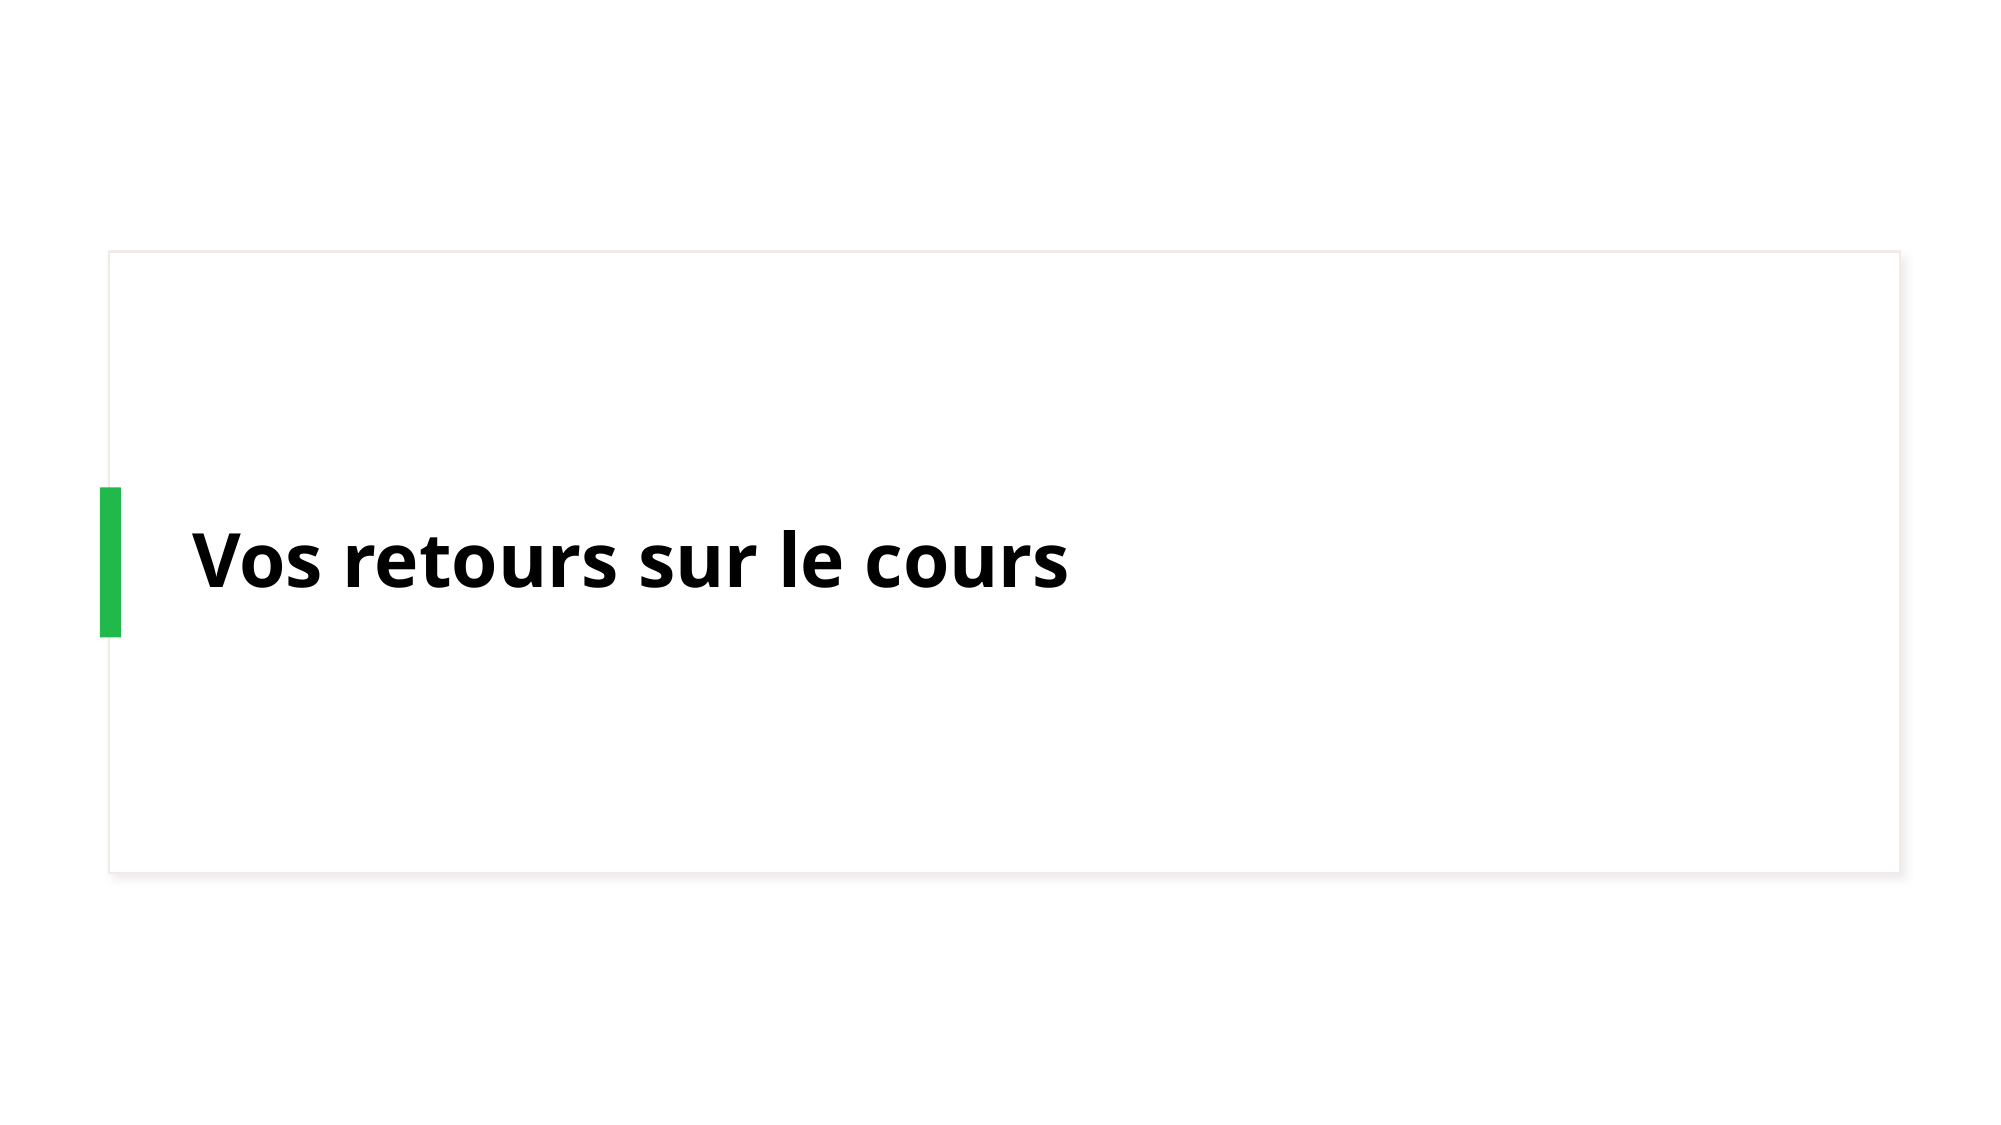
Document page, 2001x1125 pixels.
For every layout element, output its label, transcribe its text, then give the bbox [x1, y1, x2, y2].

title Vos retours sur le cours [176, 318, 1847, 809]
